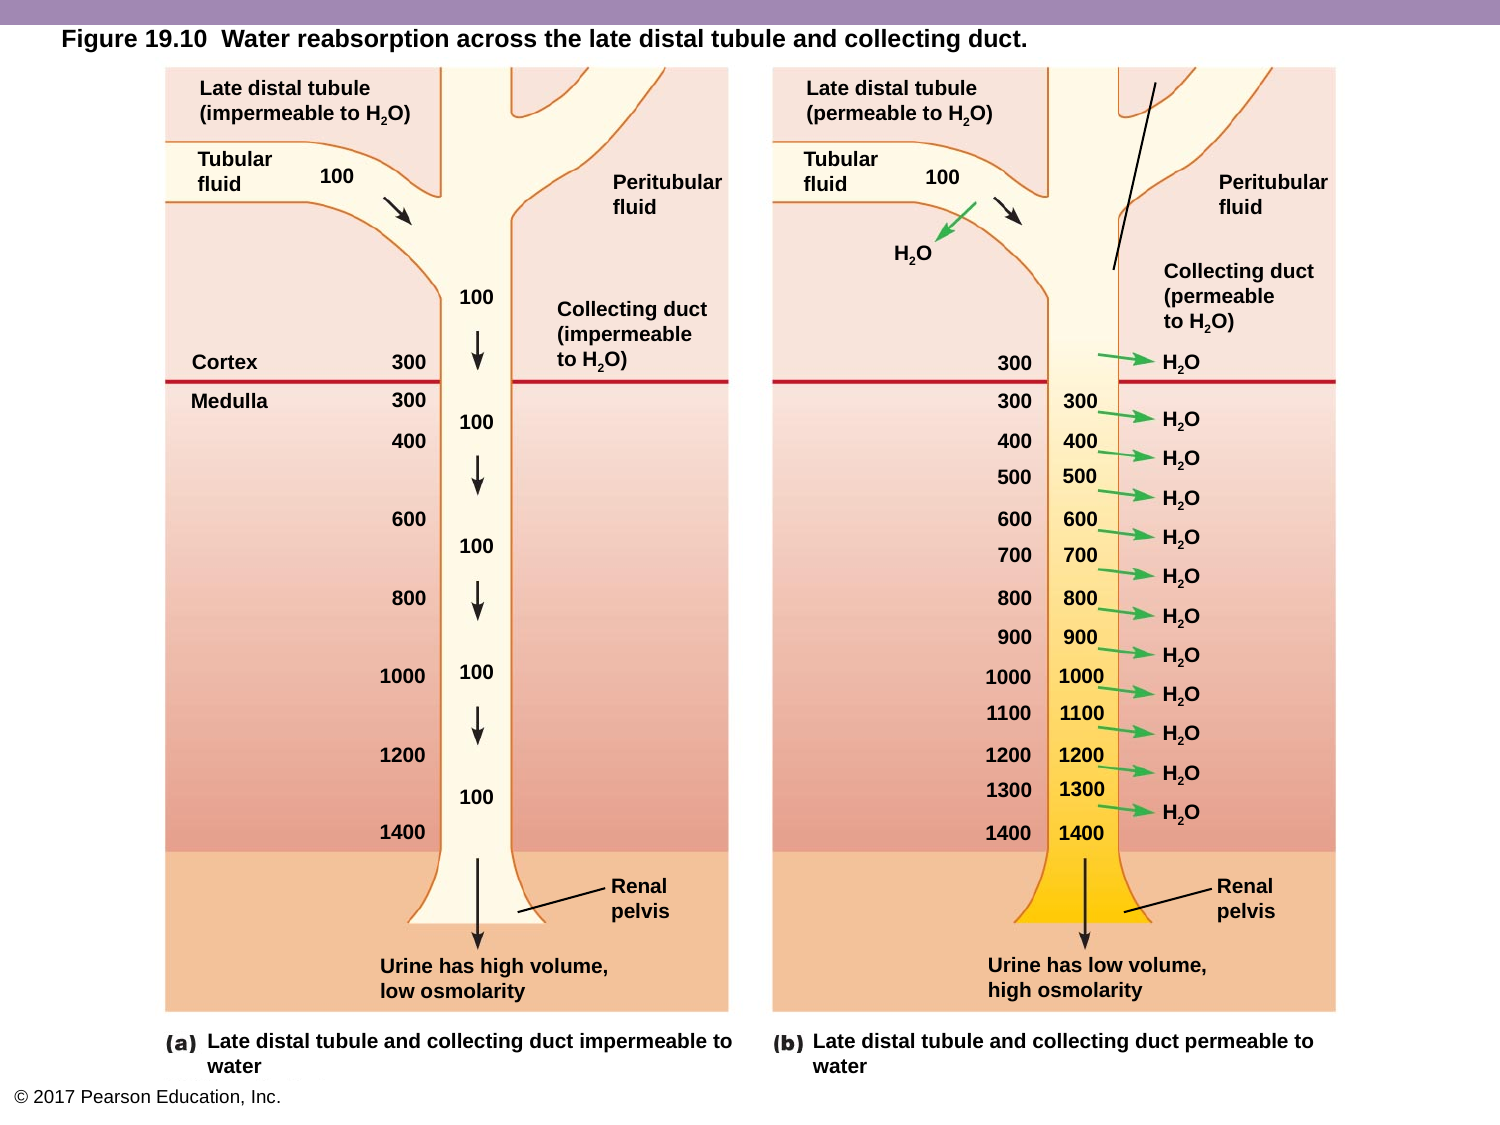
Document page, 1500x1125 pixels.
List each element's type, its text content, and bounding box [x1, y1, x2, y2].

title Figure 19.10 Water reabsorption across the late distal tubule and collecting duct. [46, 14, 1500, 61]
picture [155, 57, 1345, 1081]
